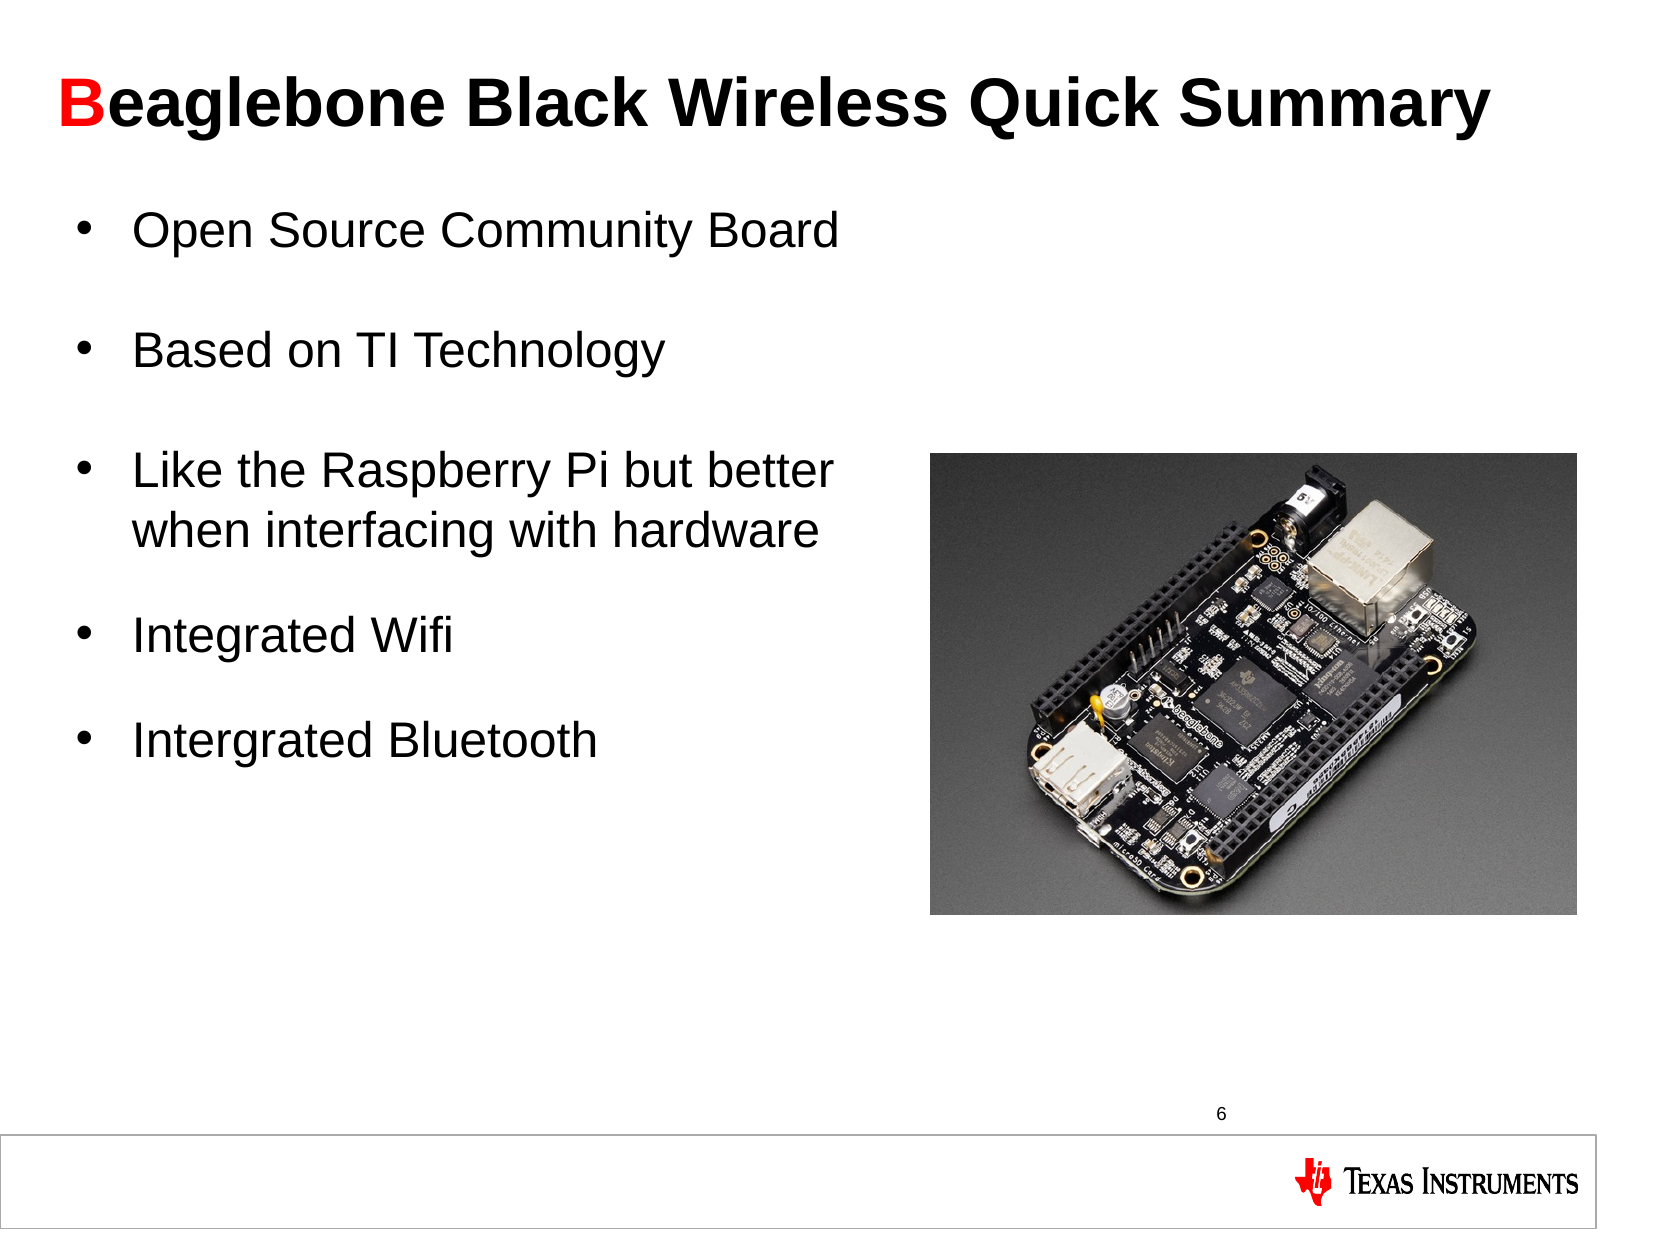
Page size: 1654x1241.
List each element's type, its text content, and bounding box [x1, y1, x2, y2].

text_box Open Source Community Board Based on TI Technology Like the Raspberry Pi but better when interfacing with hardware Integrated Wifi Intergrated Bluetooth [60, 189, 902, 1084]
picture [929, 452, 1577, 916]
text_box 6 [1201, 1093, 1587, 1132]
picture [1295, 1158, 1578, 1206]
text_box Beaglebone Black Wireless Quick Summary [41, 25, 1572, 173]
